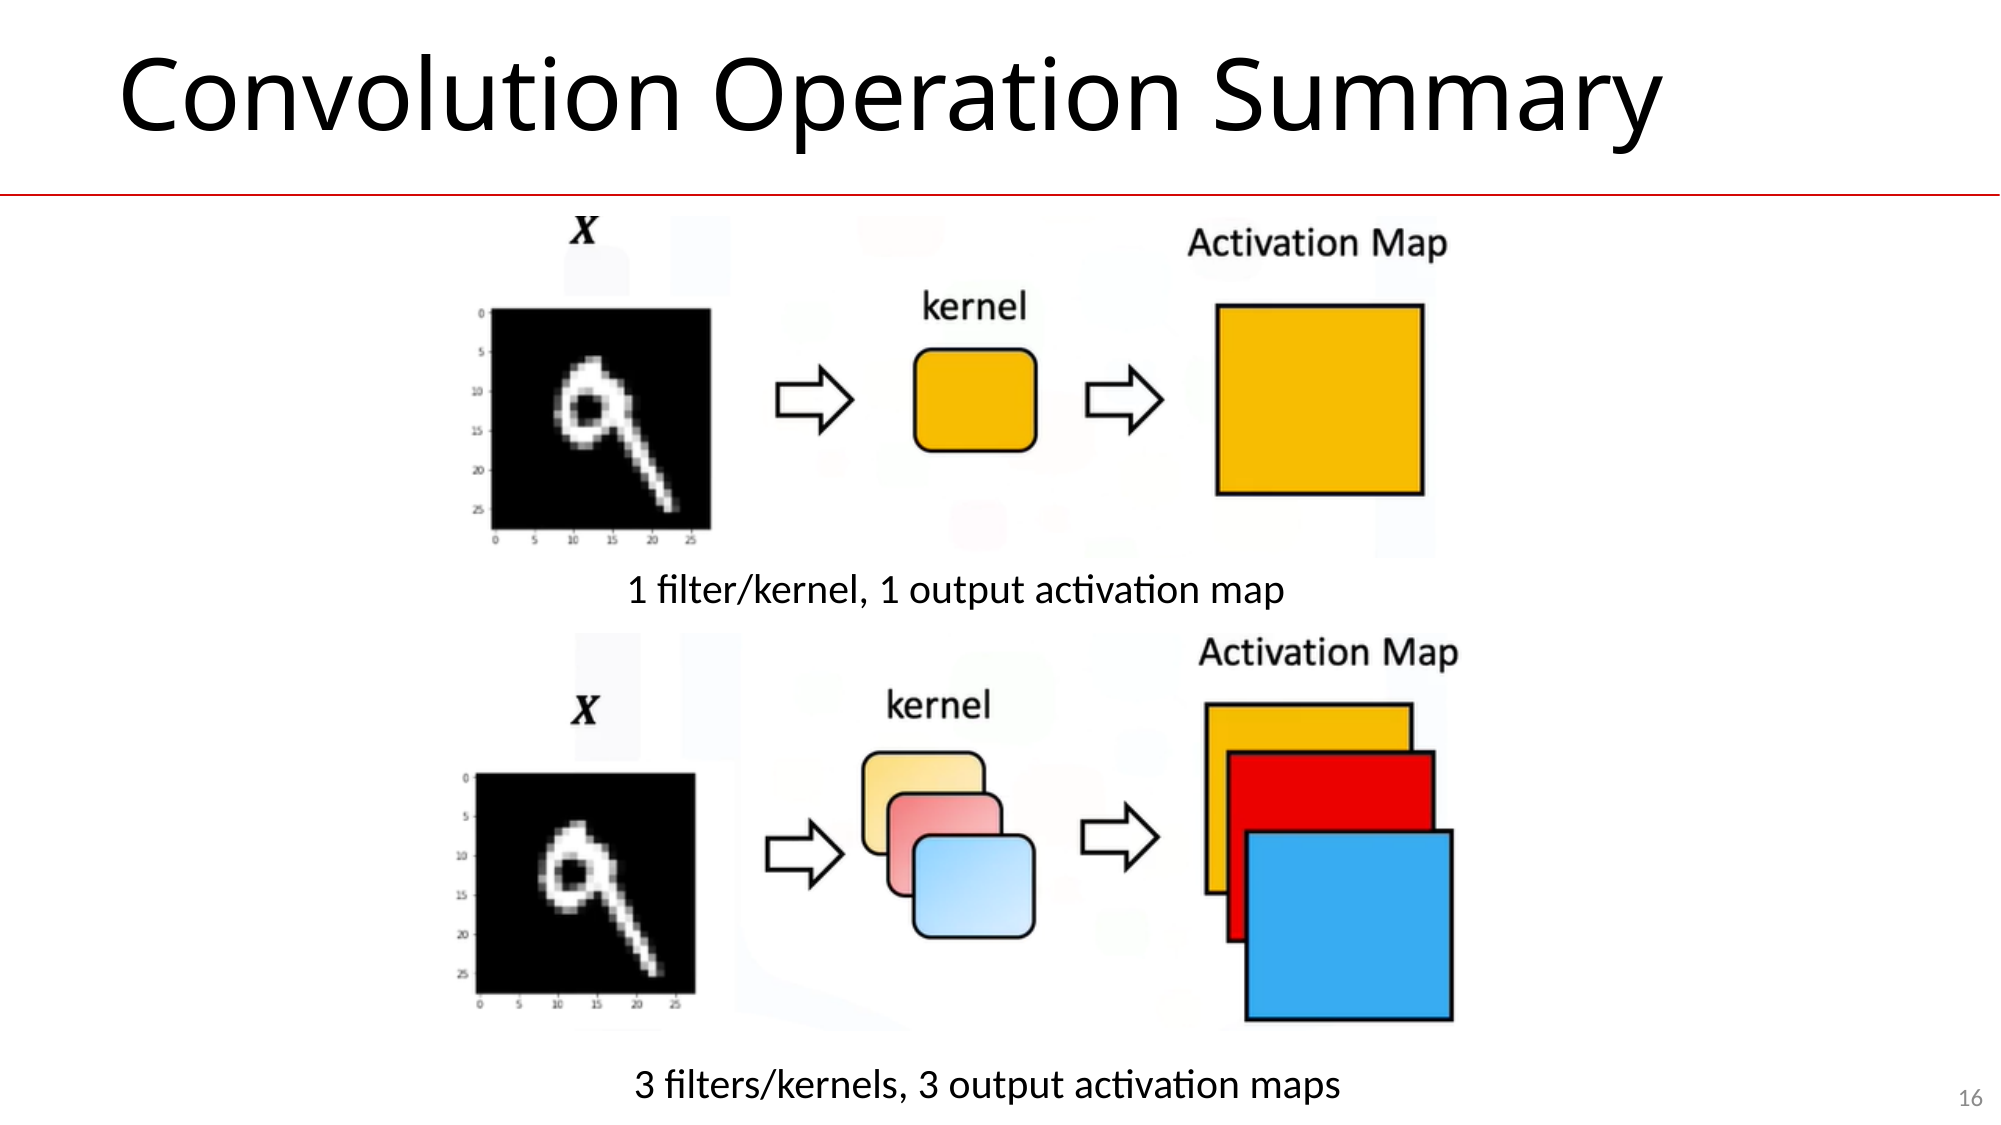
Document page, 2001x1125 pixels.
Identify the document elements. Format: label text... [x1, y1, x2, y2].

text_box 1 filter/kernel, 1 output activation map [611, 558, 1301, 619]
text_box 3 filters/kernels, 3 output activation maps [619, 1048, 1357, 1114]
title Convolution Operation Summary [102, 10, 1899, 186]
picture [447, 633, 1465, 1031]
picture [458, 216, 1454, 558]
slide_number 16 [1548, 1066, 1999, 1125]
